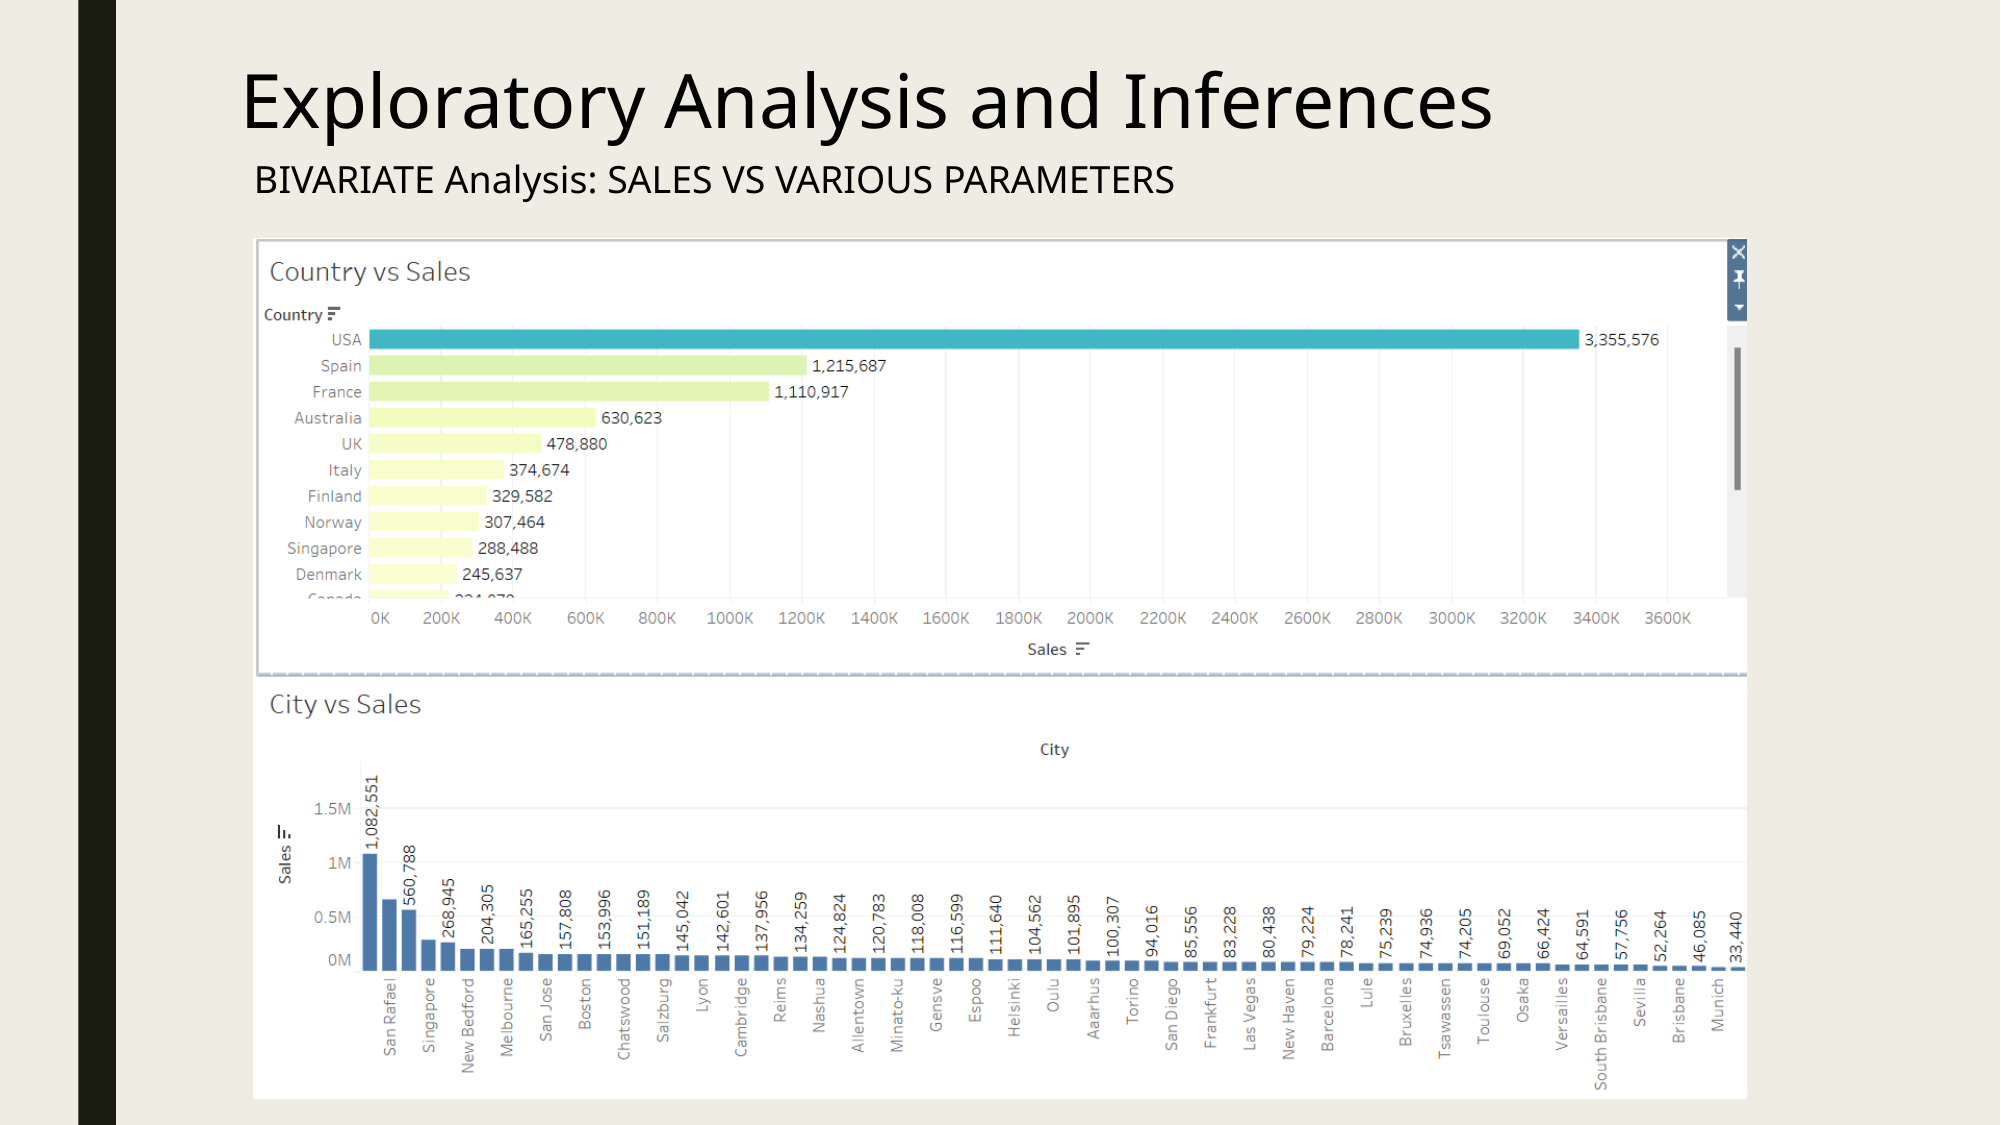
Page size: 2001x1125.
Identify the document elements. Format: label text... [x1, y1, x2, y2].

title Exploratory Analysis and Inferences [225, 56, 1801, 301]
text_box BIVARIATE Analysis: SALES VS VARIOUS PARAMETERS [239, 148, 1612, 208]
picture [253, 238, 1747, 1099]
